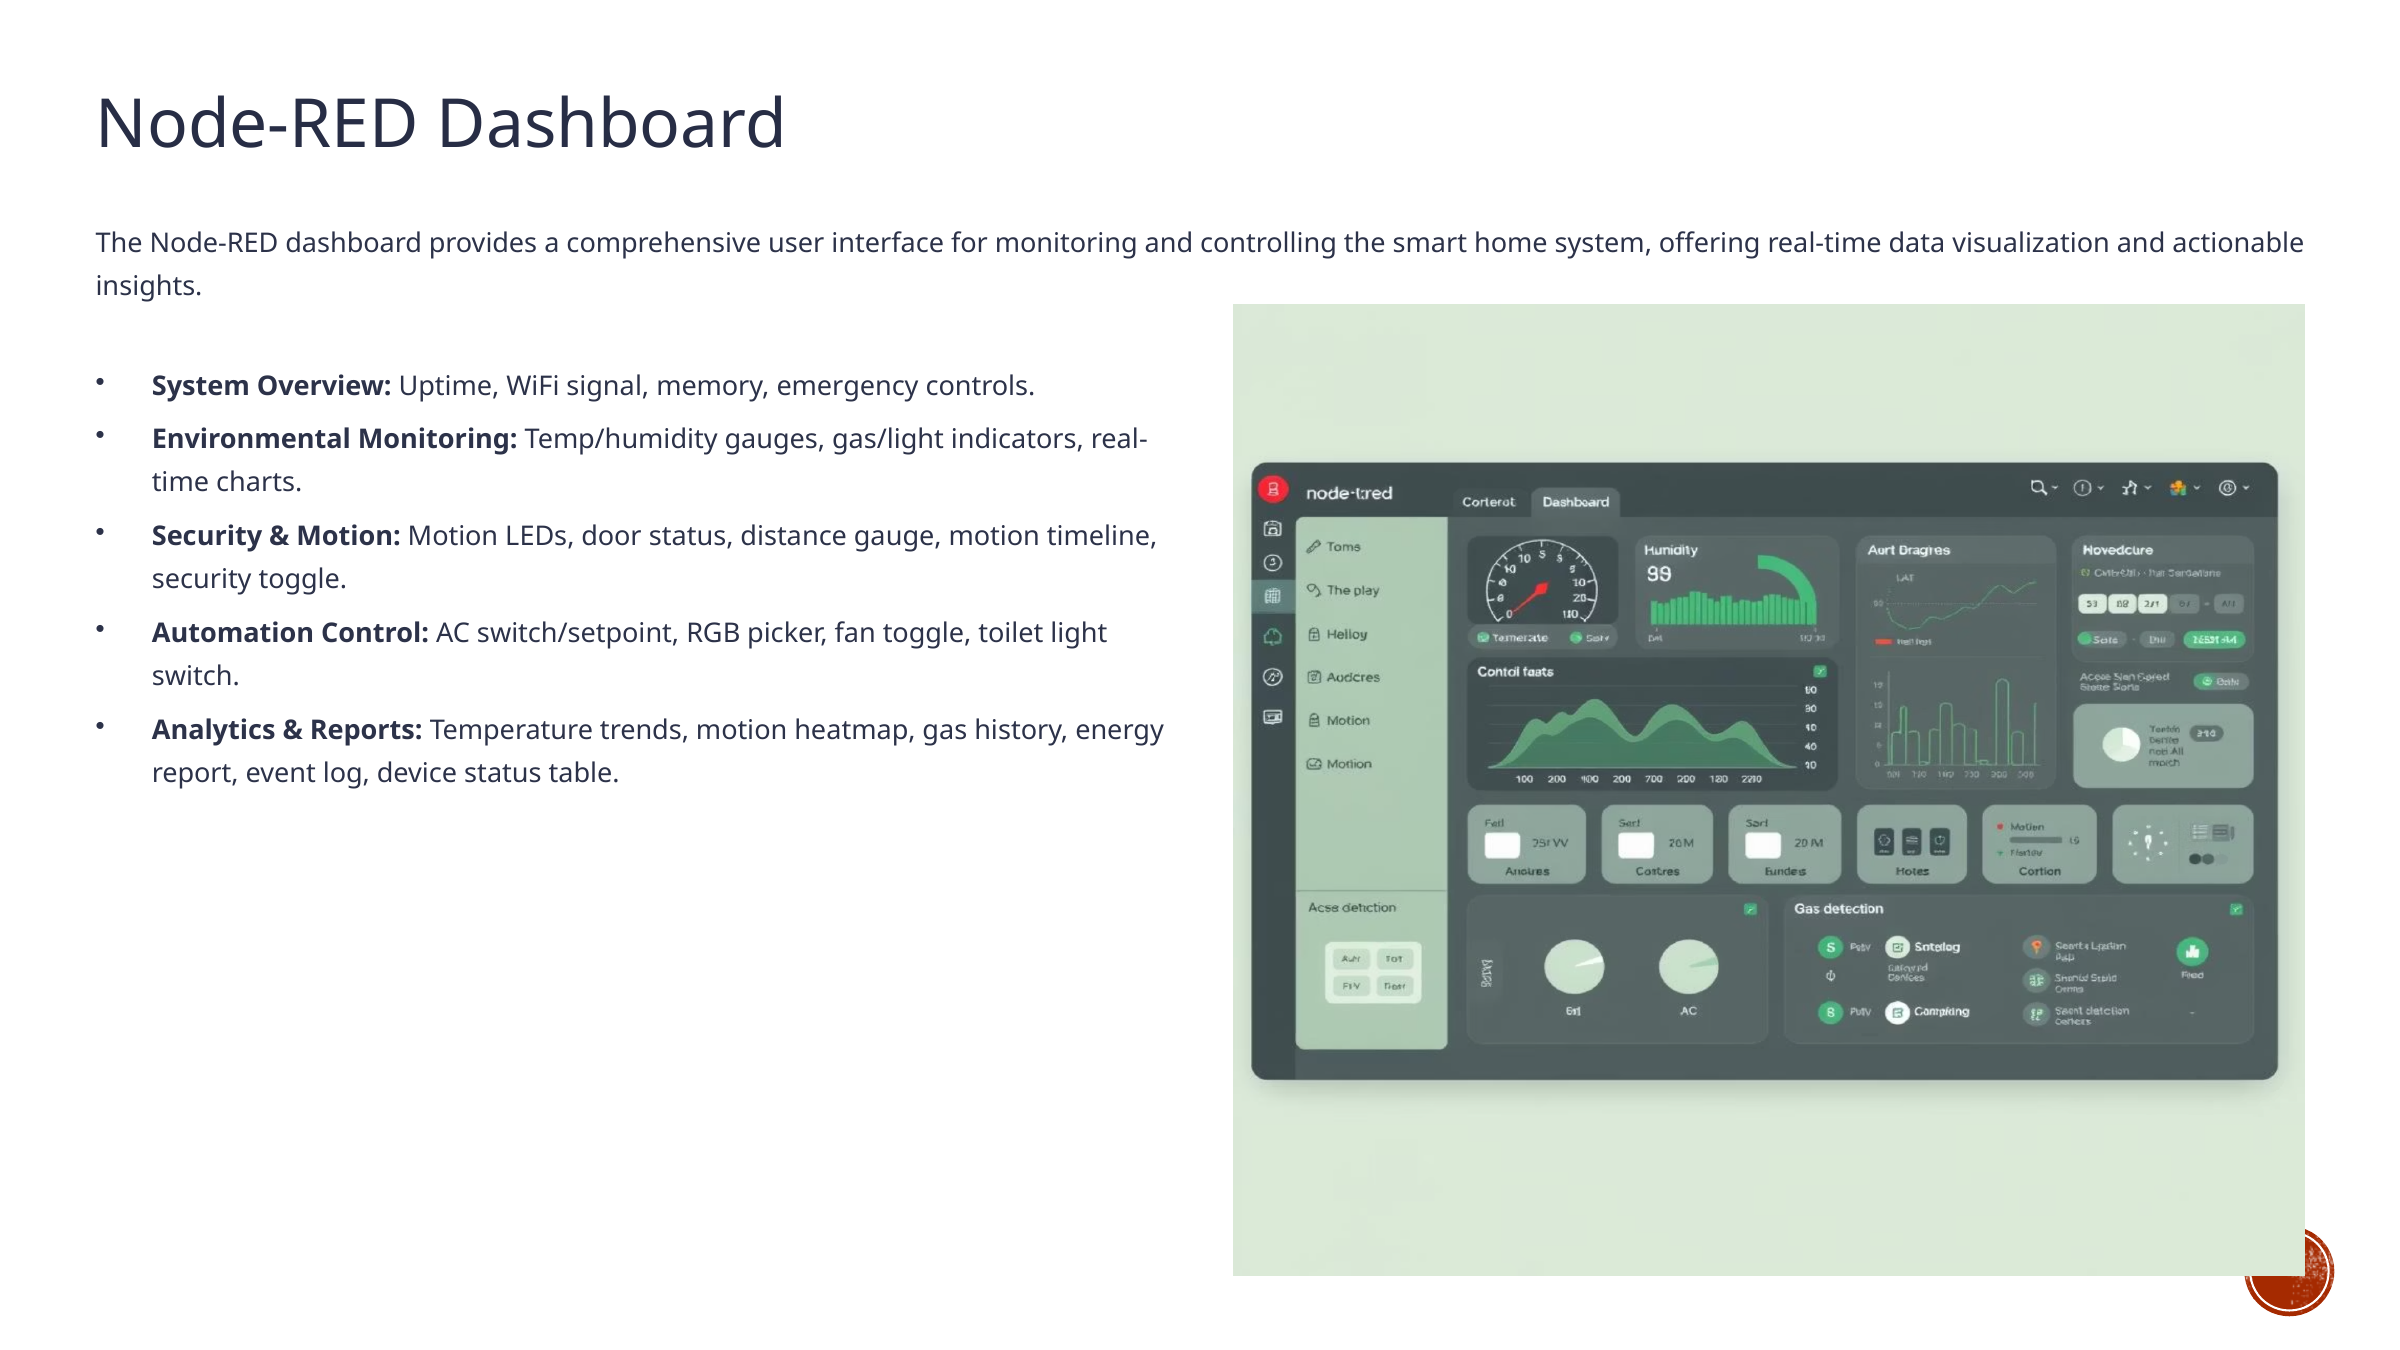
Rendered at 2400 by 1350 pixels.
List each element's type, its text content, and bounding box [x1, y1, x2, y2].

picture [1233, 304, 2305, 1276]
text_box Security & Motion: Motion LEDs, door status, distance gauge, motion timeline, security toggle. [95, 508, 1167, 596]
text_box System Overview: Uptime, WiFi signal, memory, emergency controls. [95, 358, 1167, 402]
text_box The Node-RED dashboard provides a comprehensive user interface for monitoring and controlling the smart home system, offering real-time data visualization and actionable insights. [95, 215, 2305, 303]
text_box Analytics & Reports: Temperature trends, motion heatmap, gas history, energy report, event log, device status table. [95, 702, 1167, 790]
text_box Automation Control: AC switch/setpoint, RGB picker, fan toggle, toilet light switch. [95, 605, 1167, 693]
text_box Node-RED Dashboard [95, 75, 780, 161]
text_box Environmental Monitoring: Temp/humidity gauges, gas/light indicators, real-time charts. [95, 411, 1167, 499]
